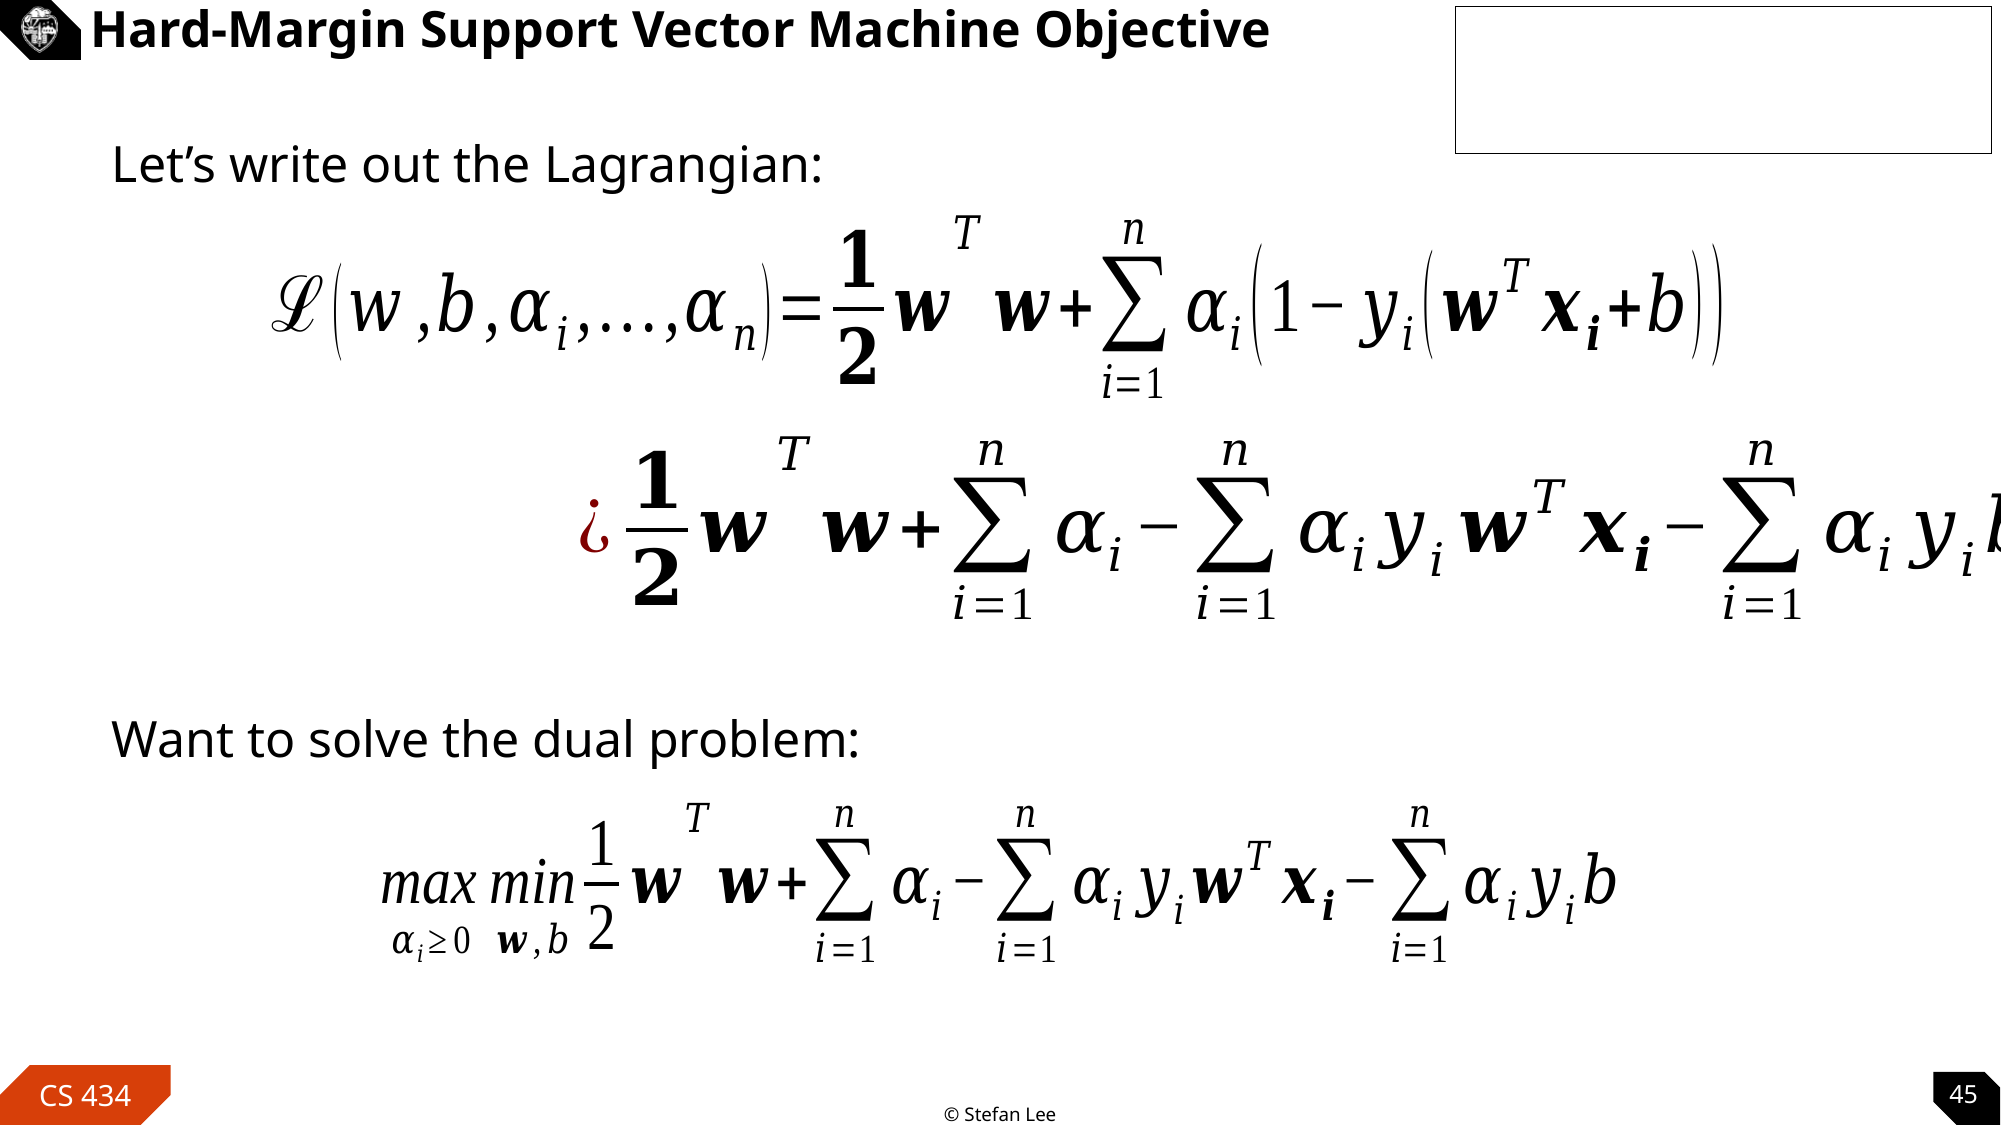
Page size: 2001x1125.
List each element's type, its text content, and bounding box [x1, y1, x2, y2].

slide_number 45 [1933, 1071, 1994, 1119]
text_box Want to solve the dual problem: [97, 699, 1917, 775]
text_box Let’s write out the Lagrangian: [97, 125, 1917, 200]
title Hard-Margin Support Vector Machine Objective [0, 1, 1699, 61]
